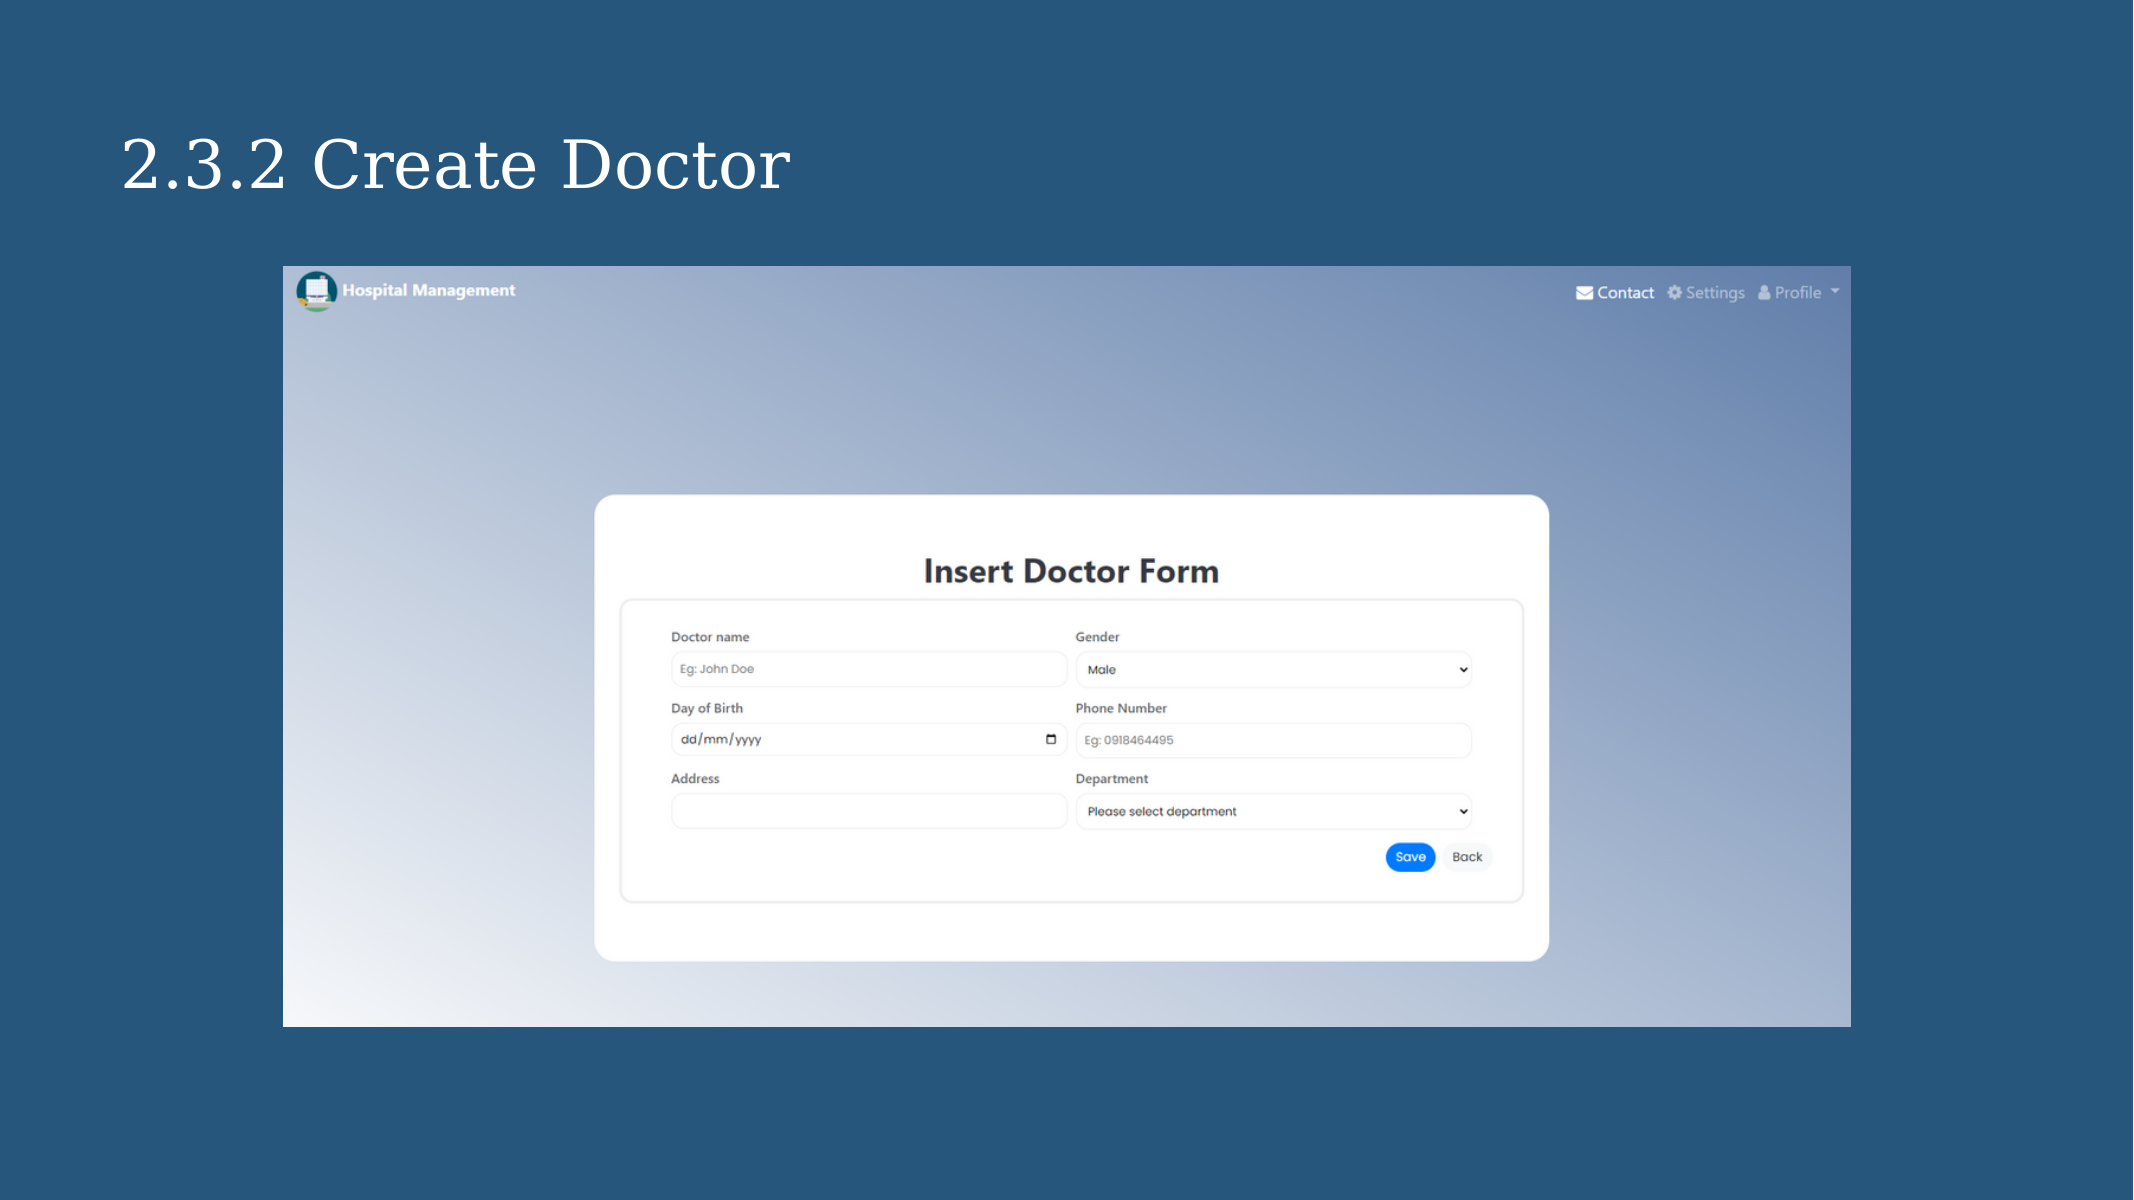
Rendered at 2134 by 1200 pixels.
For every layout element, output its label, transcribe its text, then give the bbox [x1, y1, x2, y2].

picture [283, 265, 1852, 1027]
text_box 2.3.2 Create Doctor [119, 109, 2015, 203]
